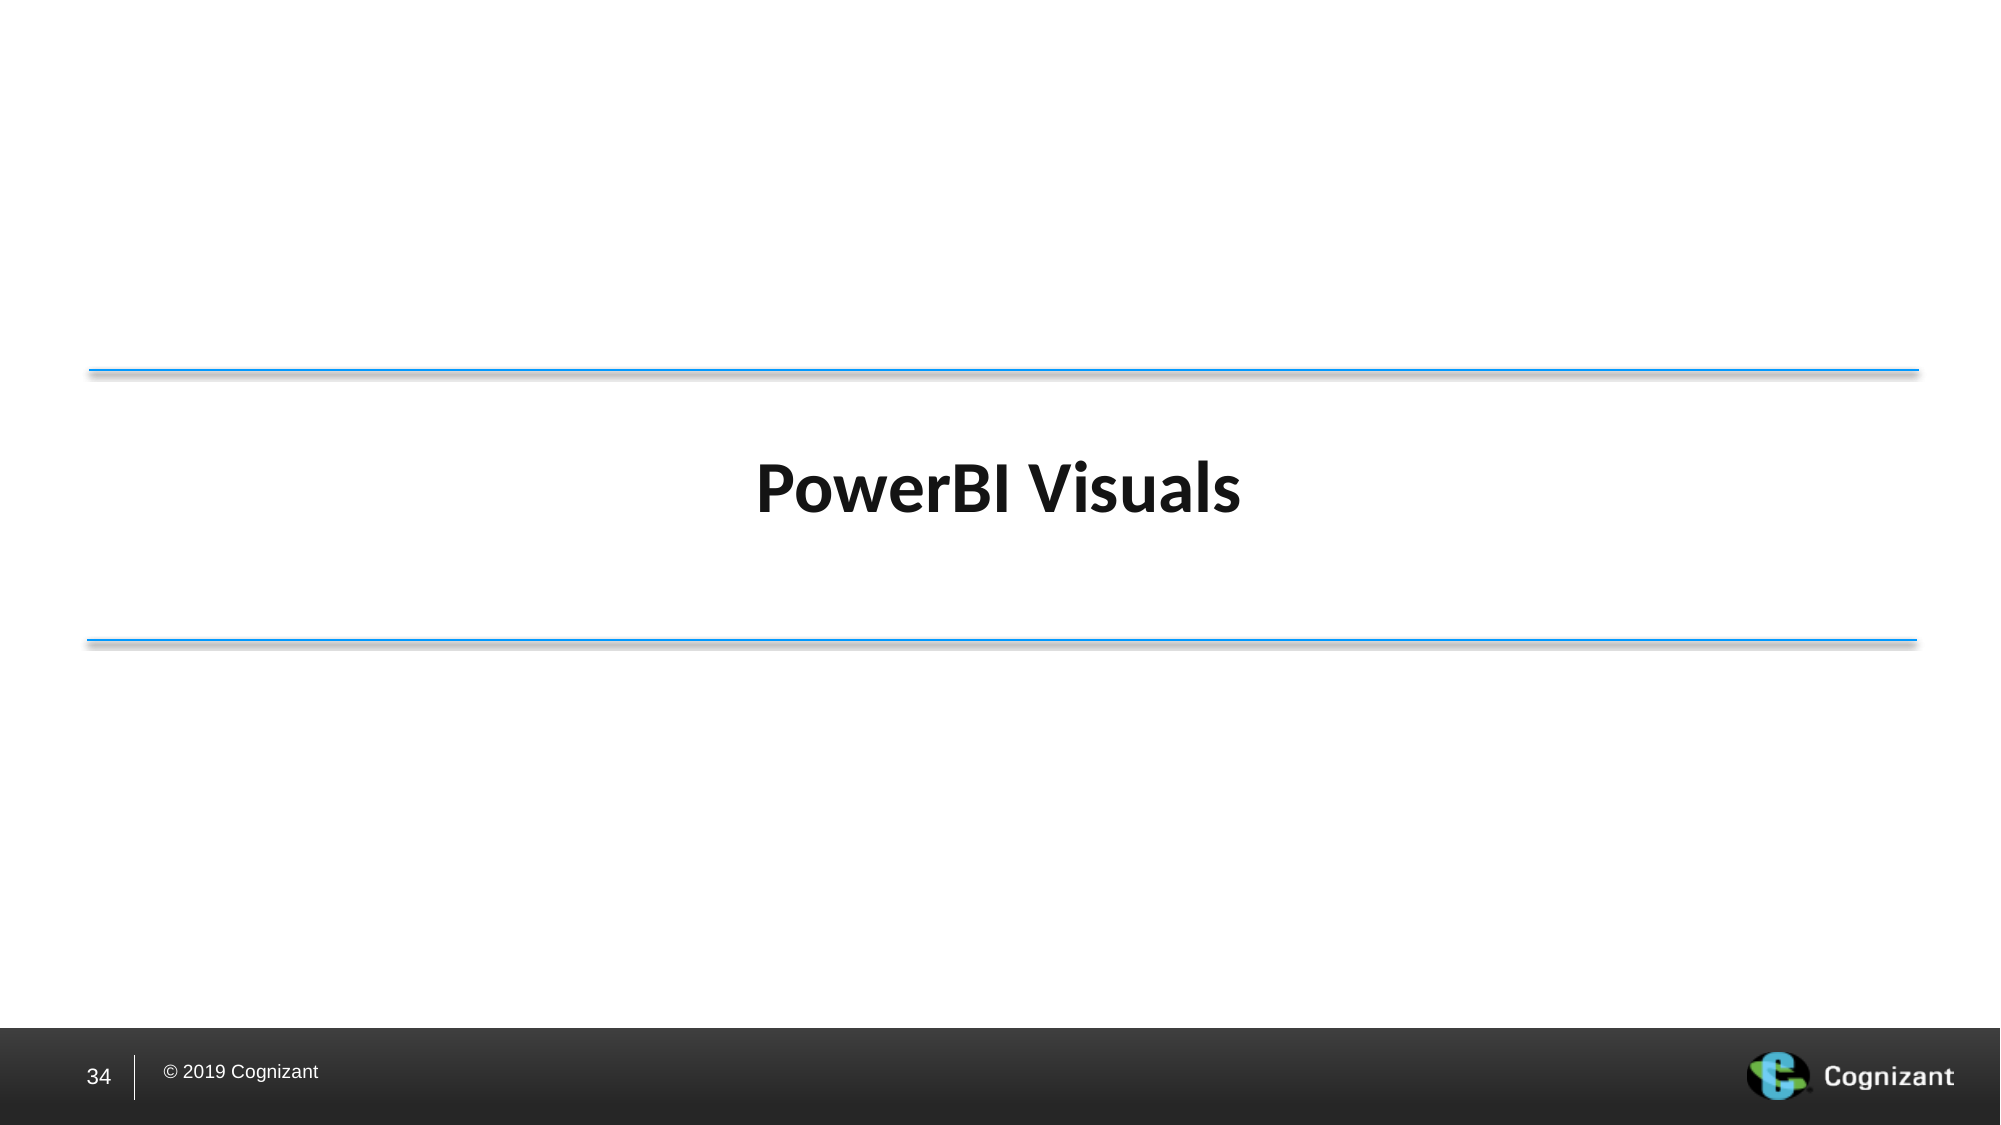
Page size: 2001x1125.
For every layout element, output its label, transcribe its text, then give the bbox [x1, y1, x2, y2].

list PowerBI Visuals [88, 431, 1912, 535]
picture [1747, 1052, 1954, 1100]
slide_number 34 [8, 1034, 127, 1117]
